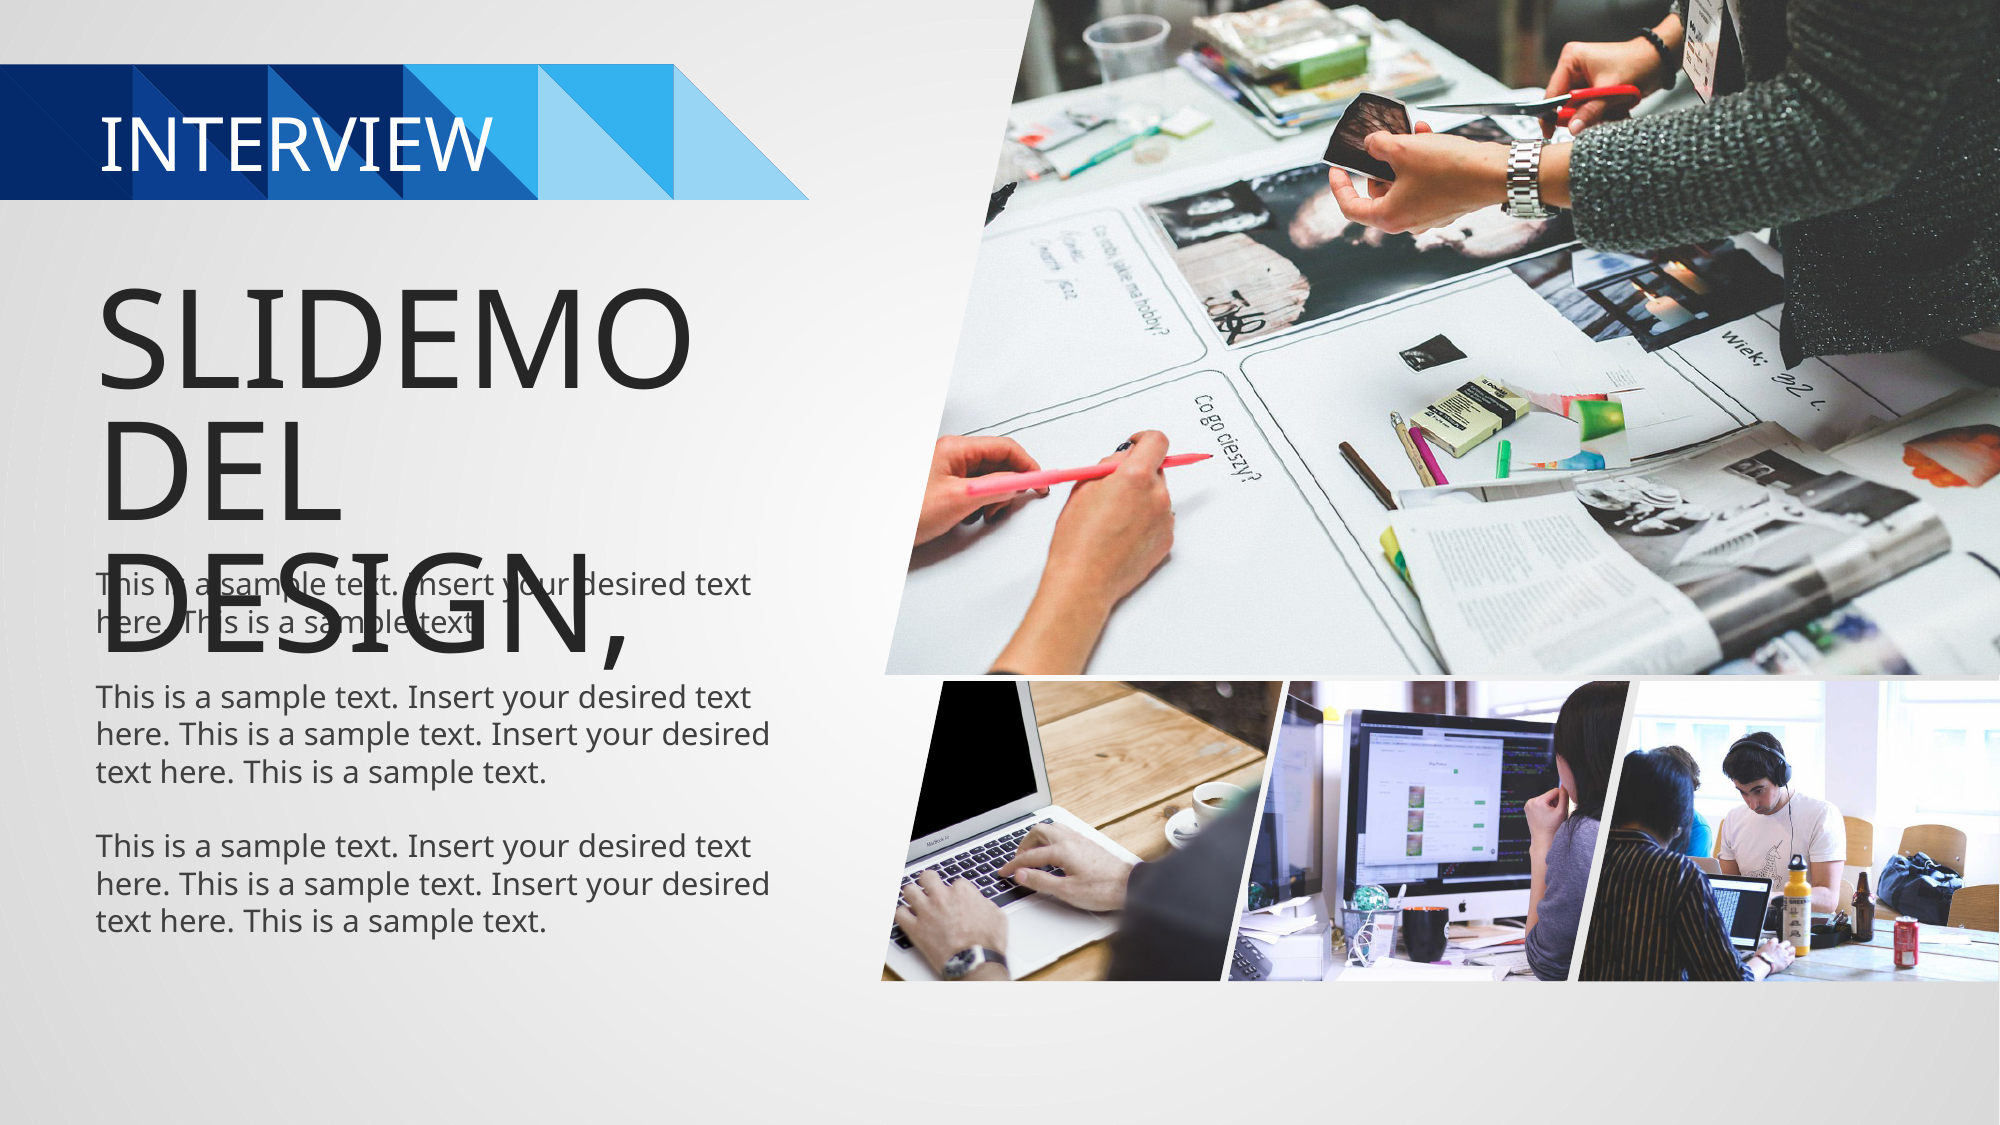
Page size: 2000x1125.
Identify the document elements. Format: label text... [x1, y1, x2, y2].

text_box [882, 0, 2000, 678]
text_box This is a sample text. Insert your desired text here. This is a sample text. This is a sample text. Insert your desired text here. This is a sample text. Insert your desired text here. This is a sample text. This is a sample text. Insert your desired text here. This is a sample text. Insert your desired text here. This is a sample text. [80, 687, 813, 947]
title INTERVIEW [99, 83, 1013, 200]
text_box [880, 680, 2000, 982]
text_box SLIDEMODEL DESIGN, [80, 275, 813, 687]
